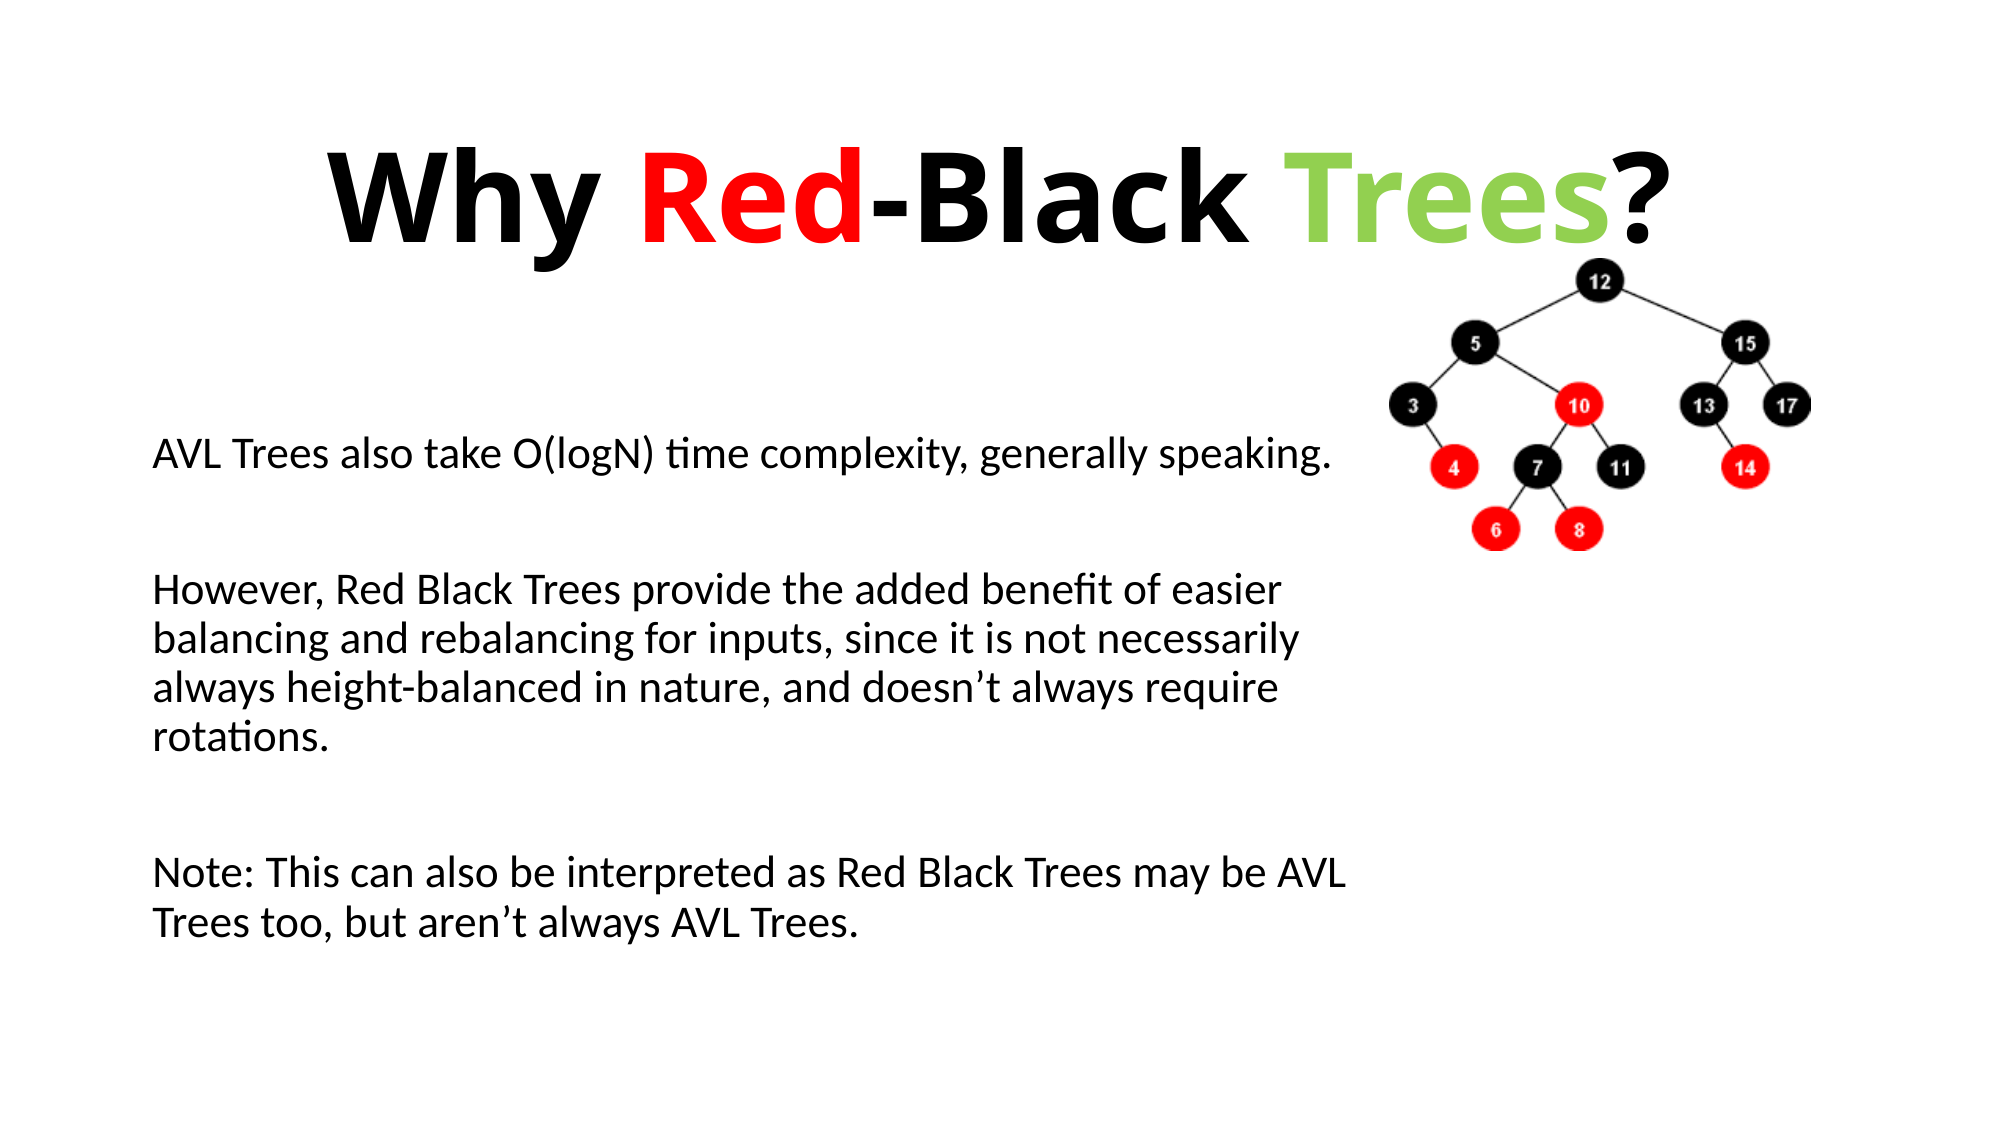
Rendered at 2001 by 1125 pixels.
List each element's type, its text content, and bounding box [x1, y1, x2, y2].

text_box Why Red-Black Trees? [137, 59, 1863, 278]
text_box AVL Trees also take O(logN) time complexity, generally speaking. However, Red Black Trees provide the added benefit of easier balancing and rebalancing for inputs, since it is not necessarily always height-balanced in nature, and doesn’t always require rotations. Note: This can also be interpreted as Red Black Trees may be AVL Trees too, but aren’t always AVL Trees. [137, 421, 1419, 957]
picture [1389, 258, 1811, 551]
